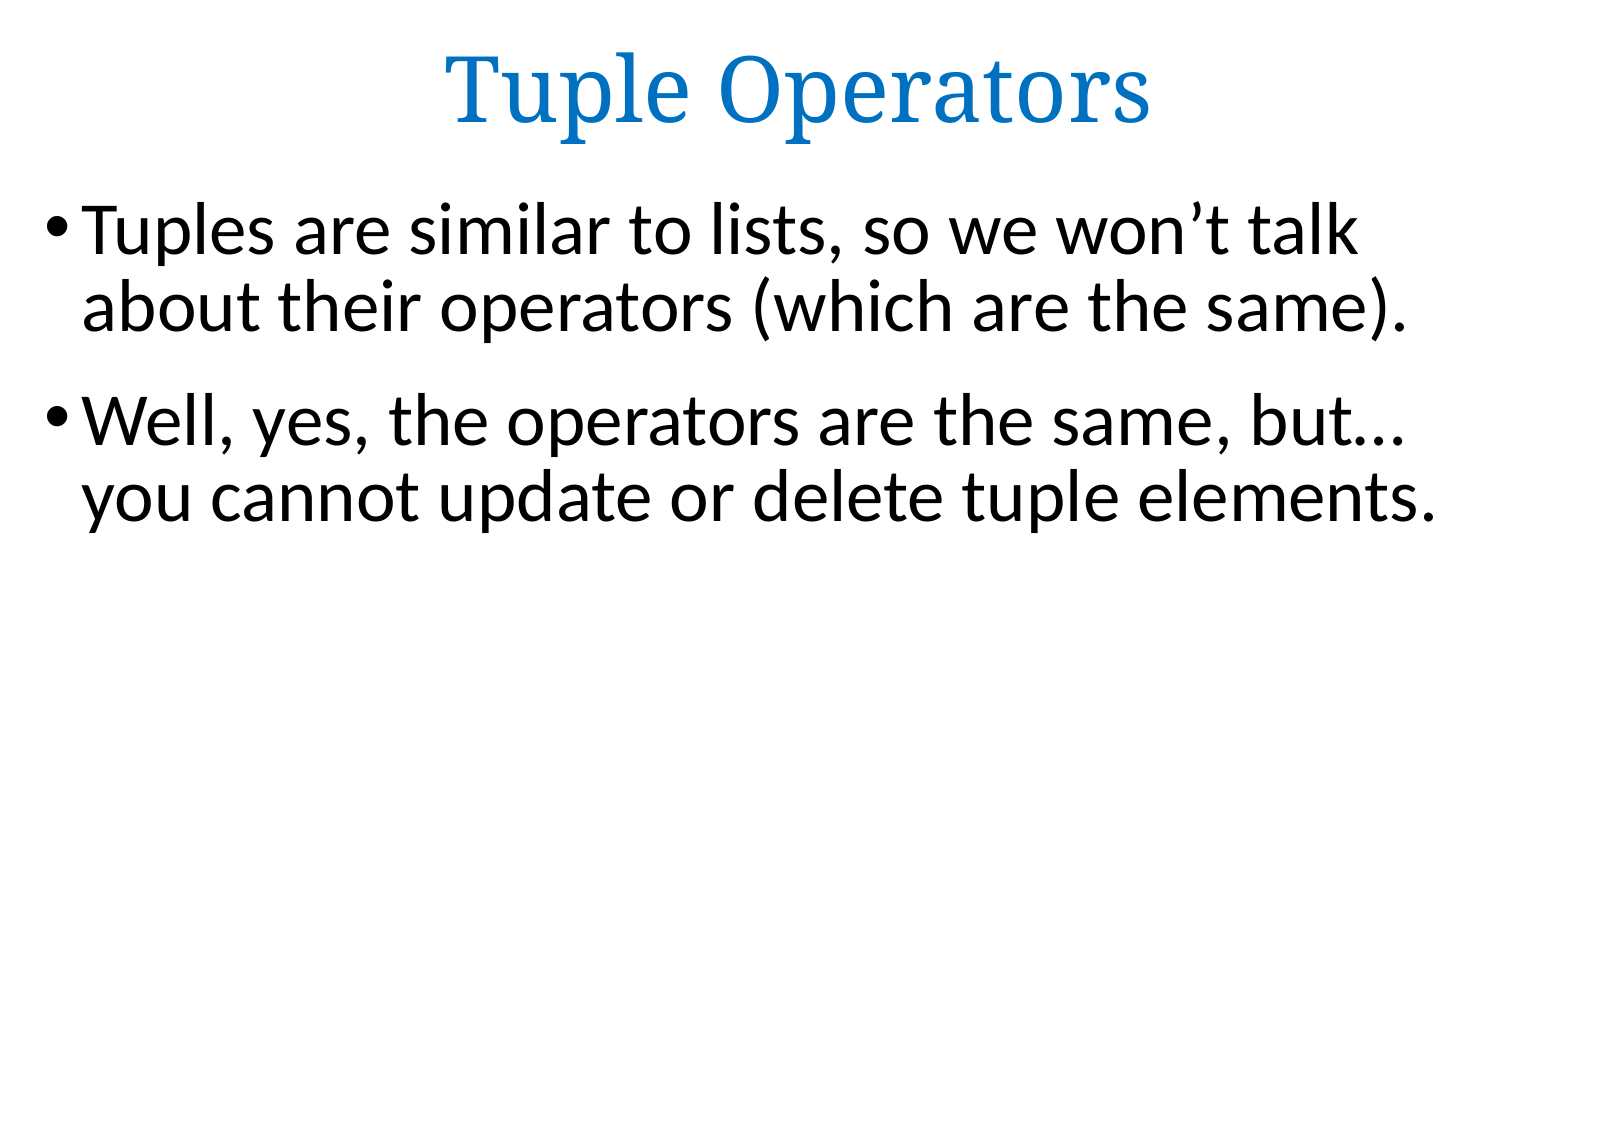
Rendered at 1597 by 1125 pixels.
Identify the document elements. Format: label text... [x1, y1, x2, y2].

title Tuple Operators [0, 36, 1597, 149]
list Tuples are similar to lists, so we won’t talk about their operators (which are the same). Well, yes, the operators are the same, but… you cannot update or delete tuple elements. [29, 186, 1597, 1099]
